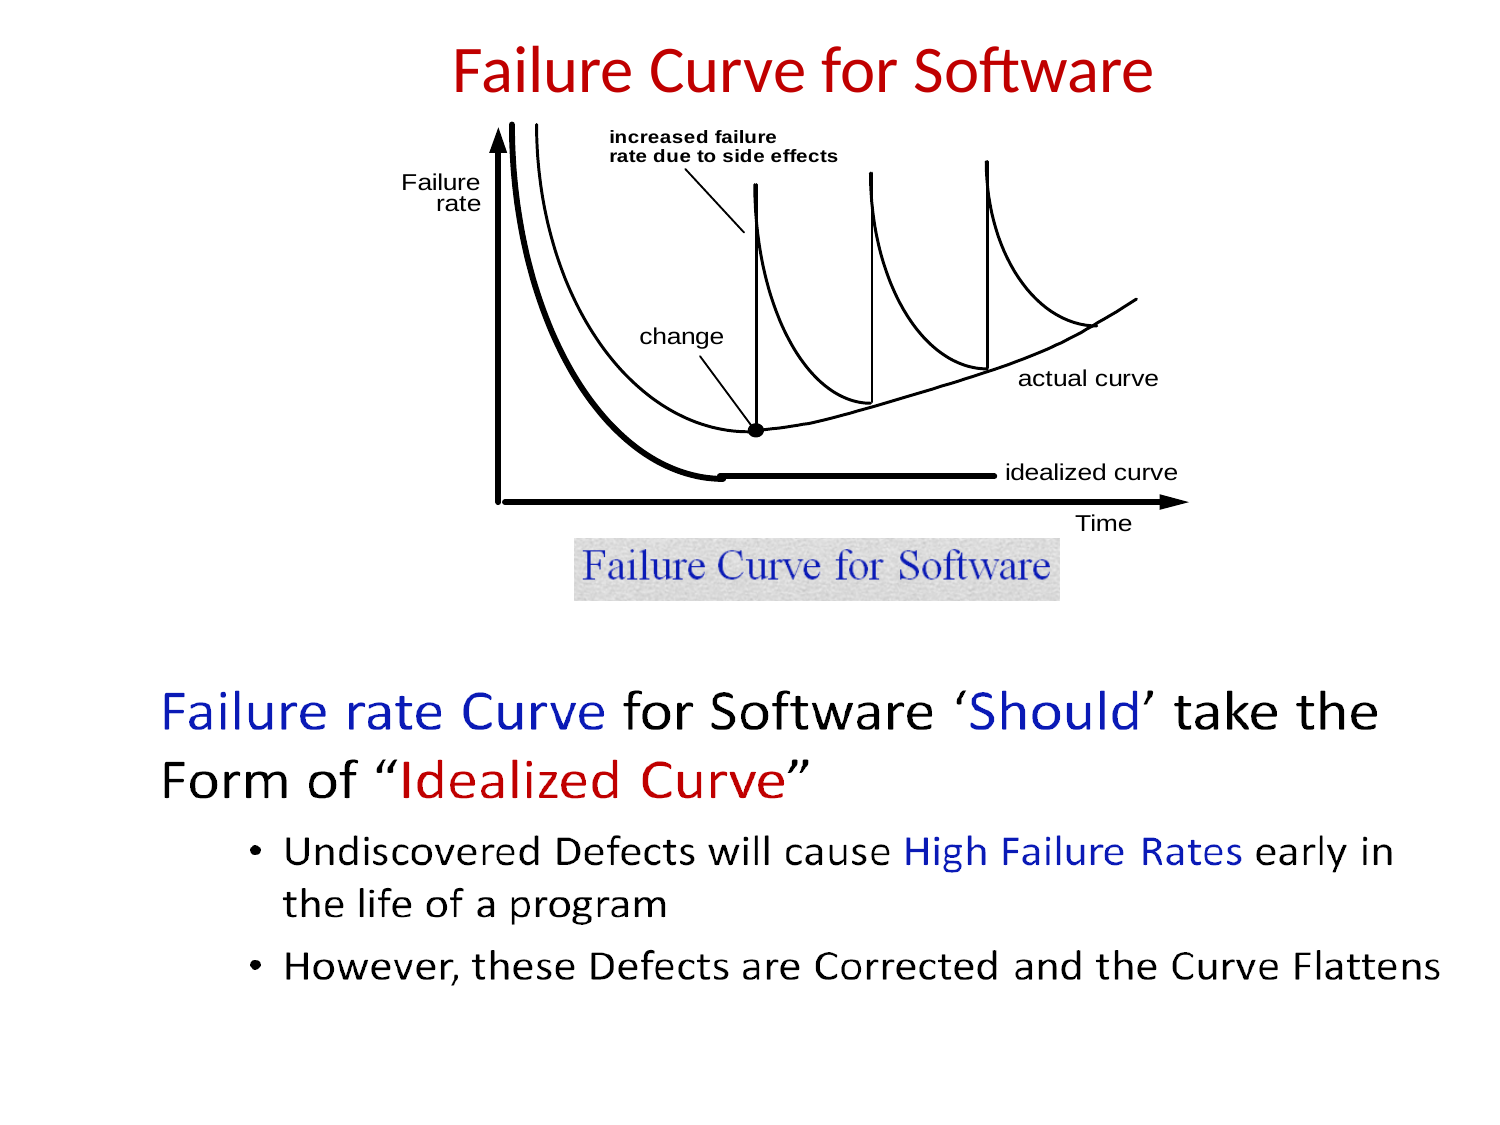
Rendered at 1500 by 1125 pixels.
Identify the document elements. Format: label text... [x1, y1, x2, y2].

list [386, 116, 1196, 540]
picture [152, 679, 1466, 998]
title Failure Curve for Software [128, 23, 1479, 108]
picture [573, 538, 1060, 602]
